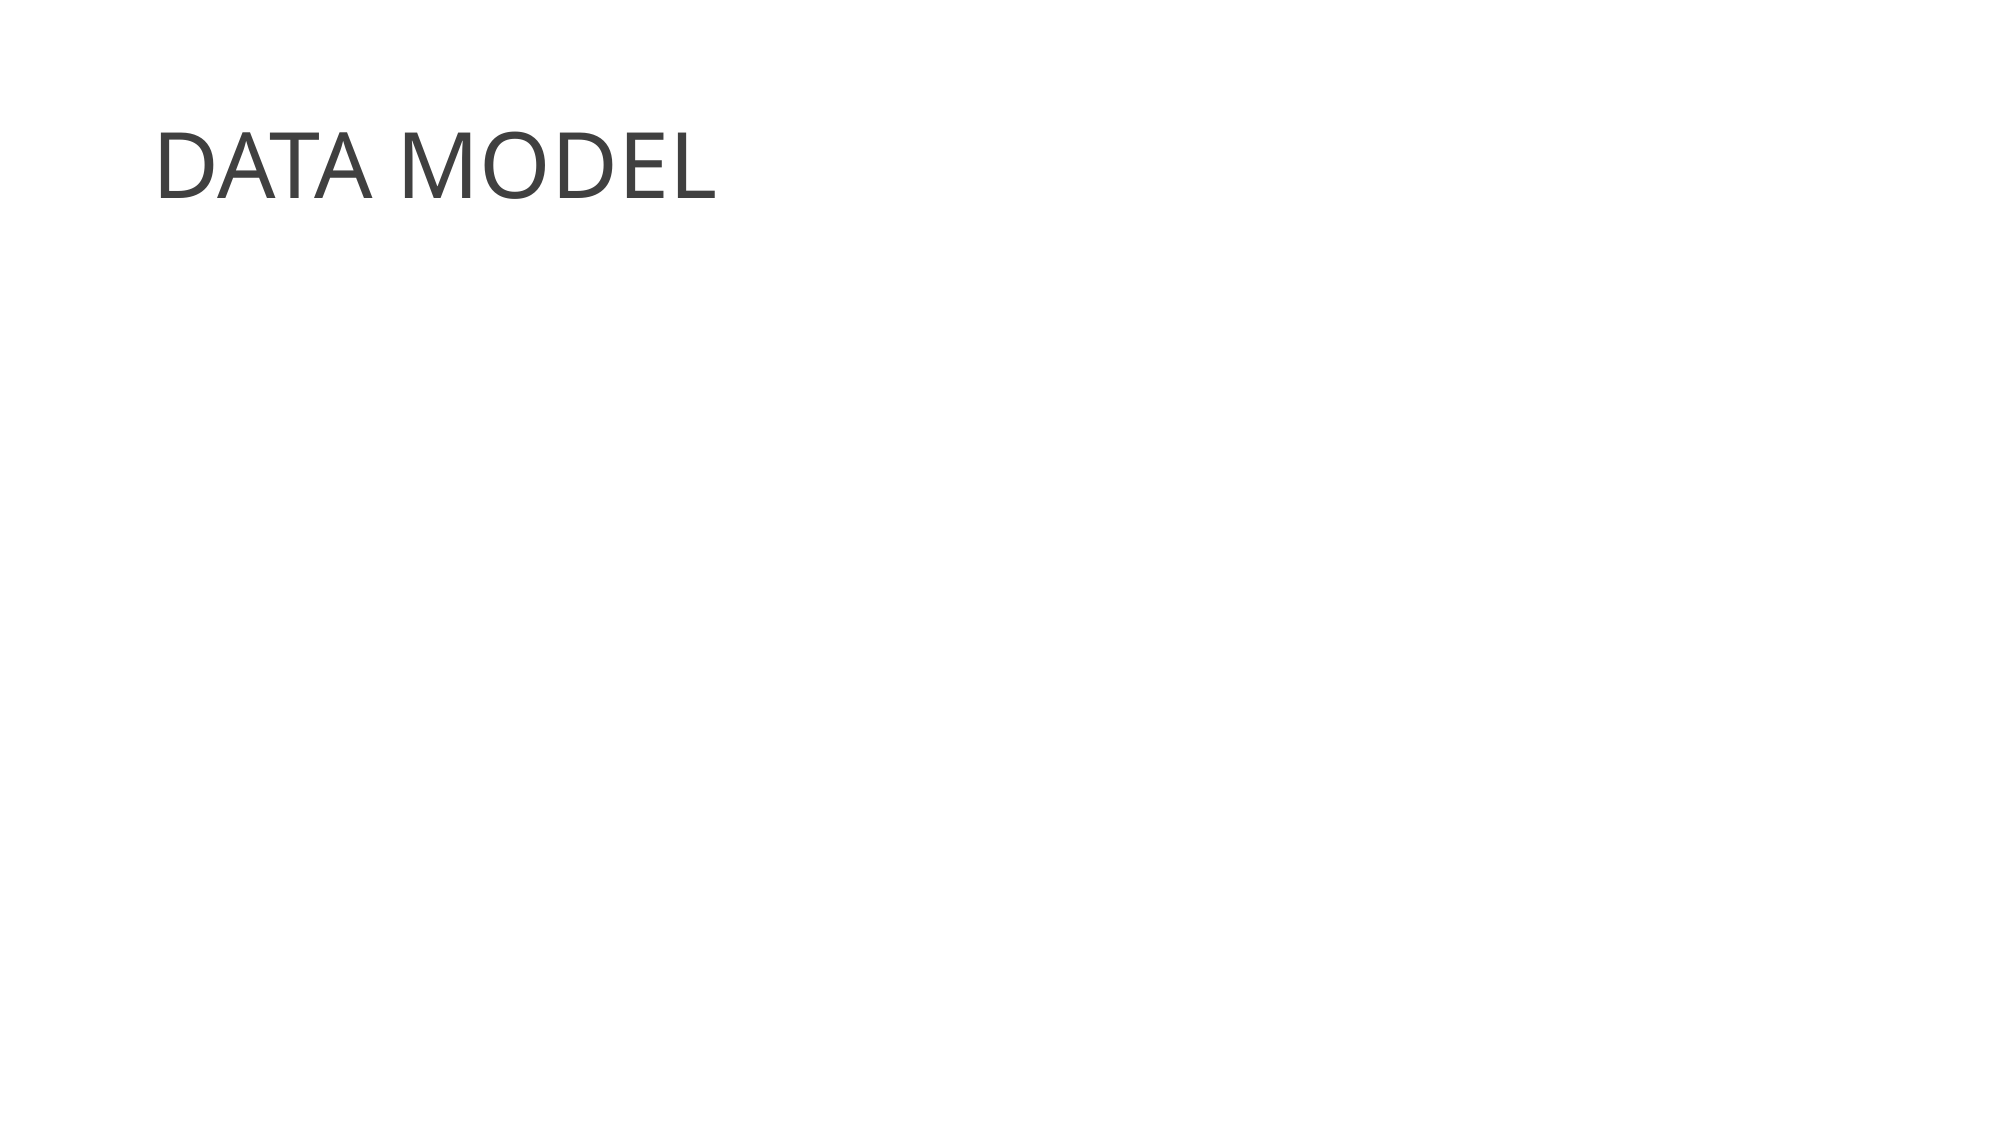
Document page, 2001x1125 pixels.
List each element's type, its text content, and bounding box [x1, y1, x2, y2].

title DATA MODEL [137, 59, 1863, 278]
